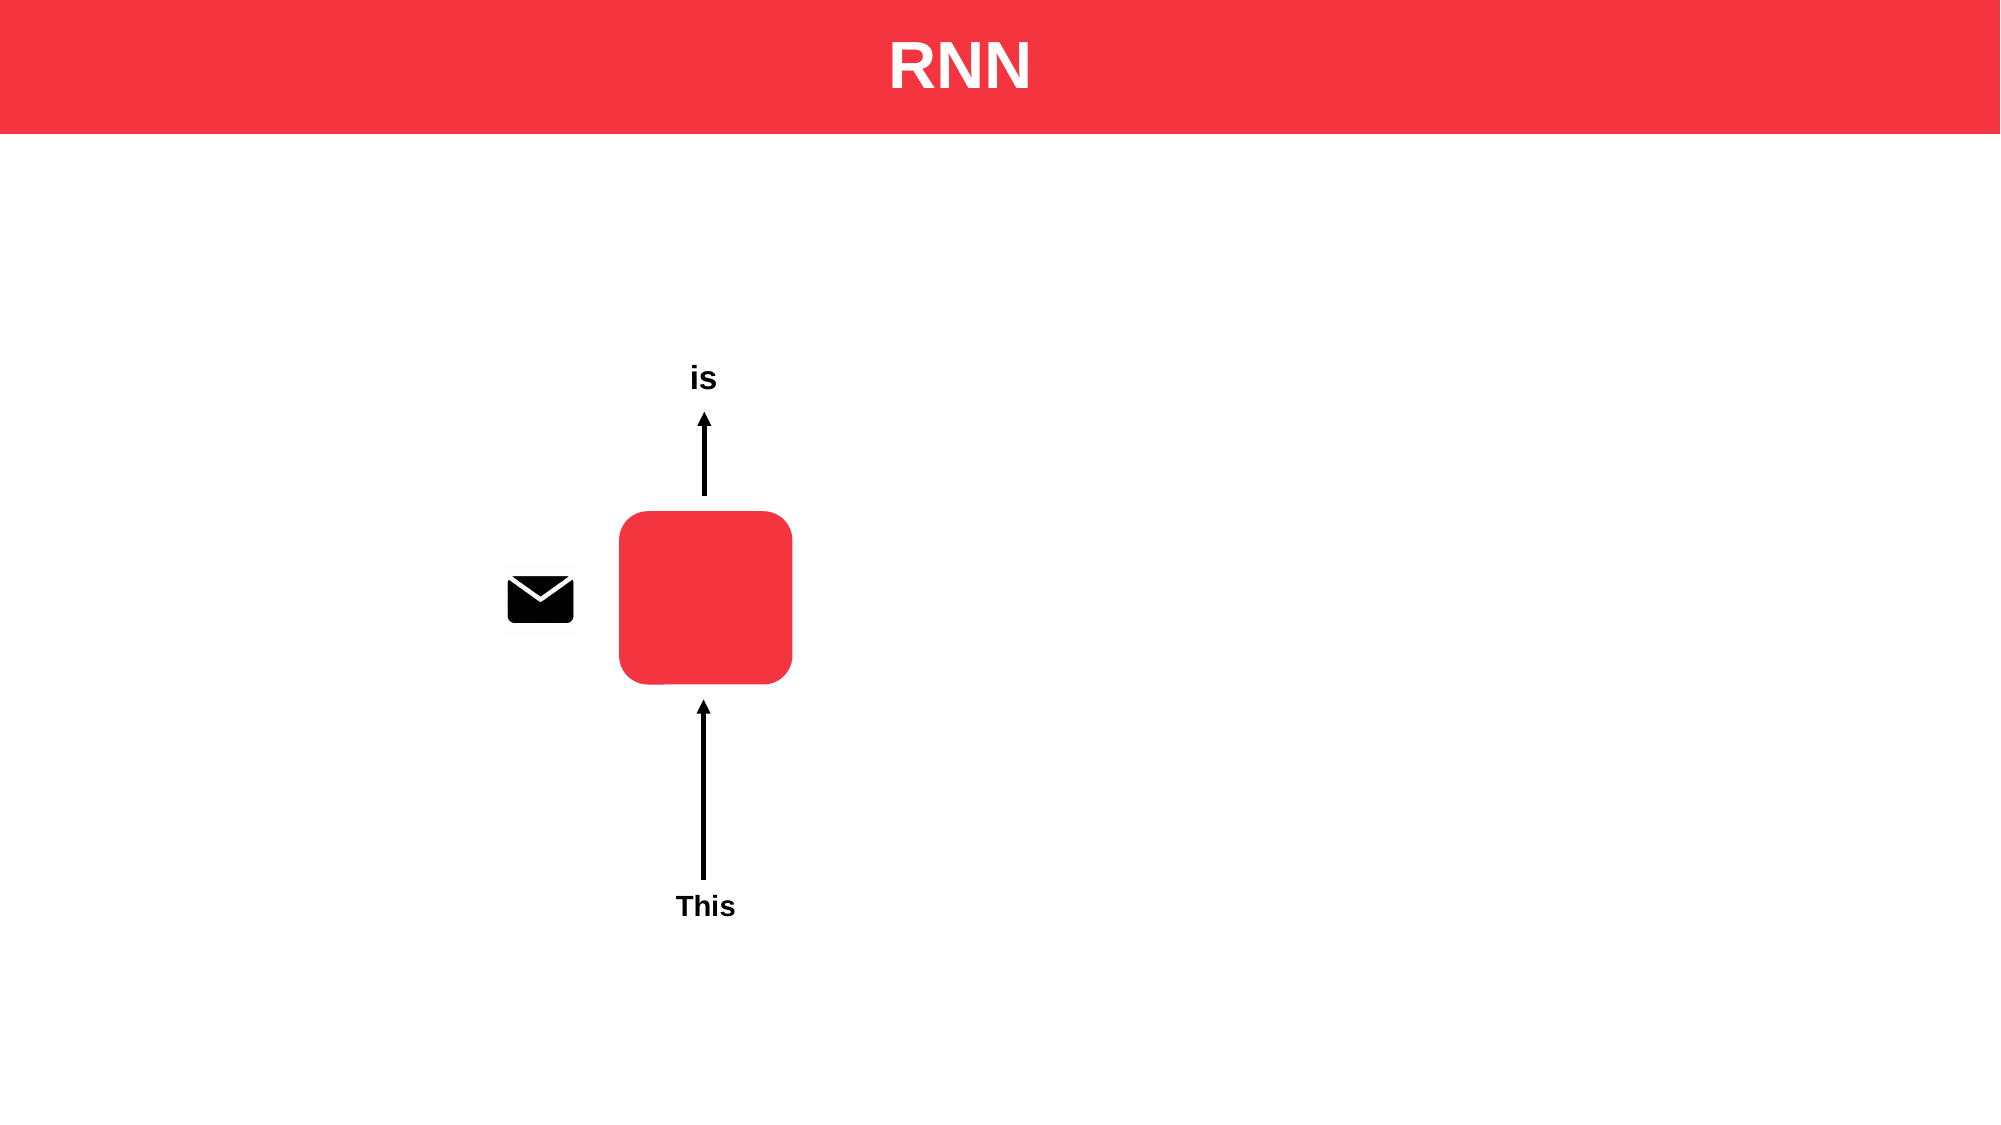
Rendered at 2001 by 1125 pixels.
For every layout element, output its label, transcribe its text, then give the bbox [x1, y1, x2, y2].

text_box RNN [438, 14, 1483, 110]
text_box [636, 699, 775, 931]
picture [503, 562, 578, 637]
text_box [0, 0, 2000, 134]
text_box [619, 511, 793, 685]
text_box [640, 348, 767, 497]
